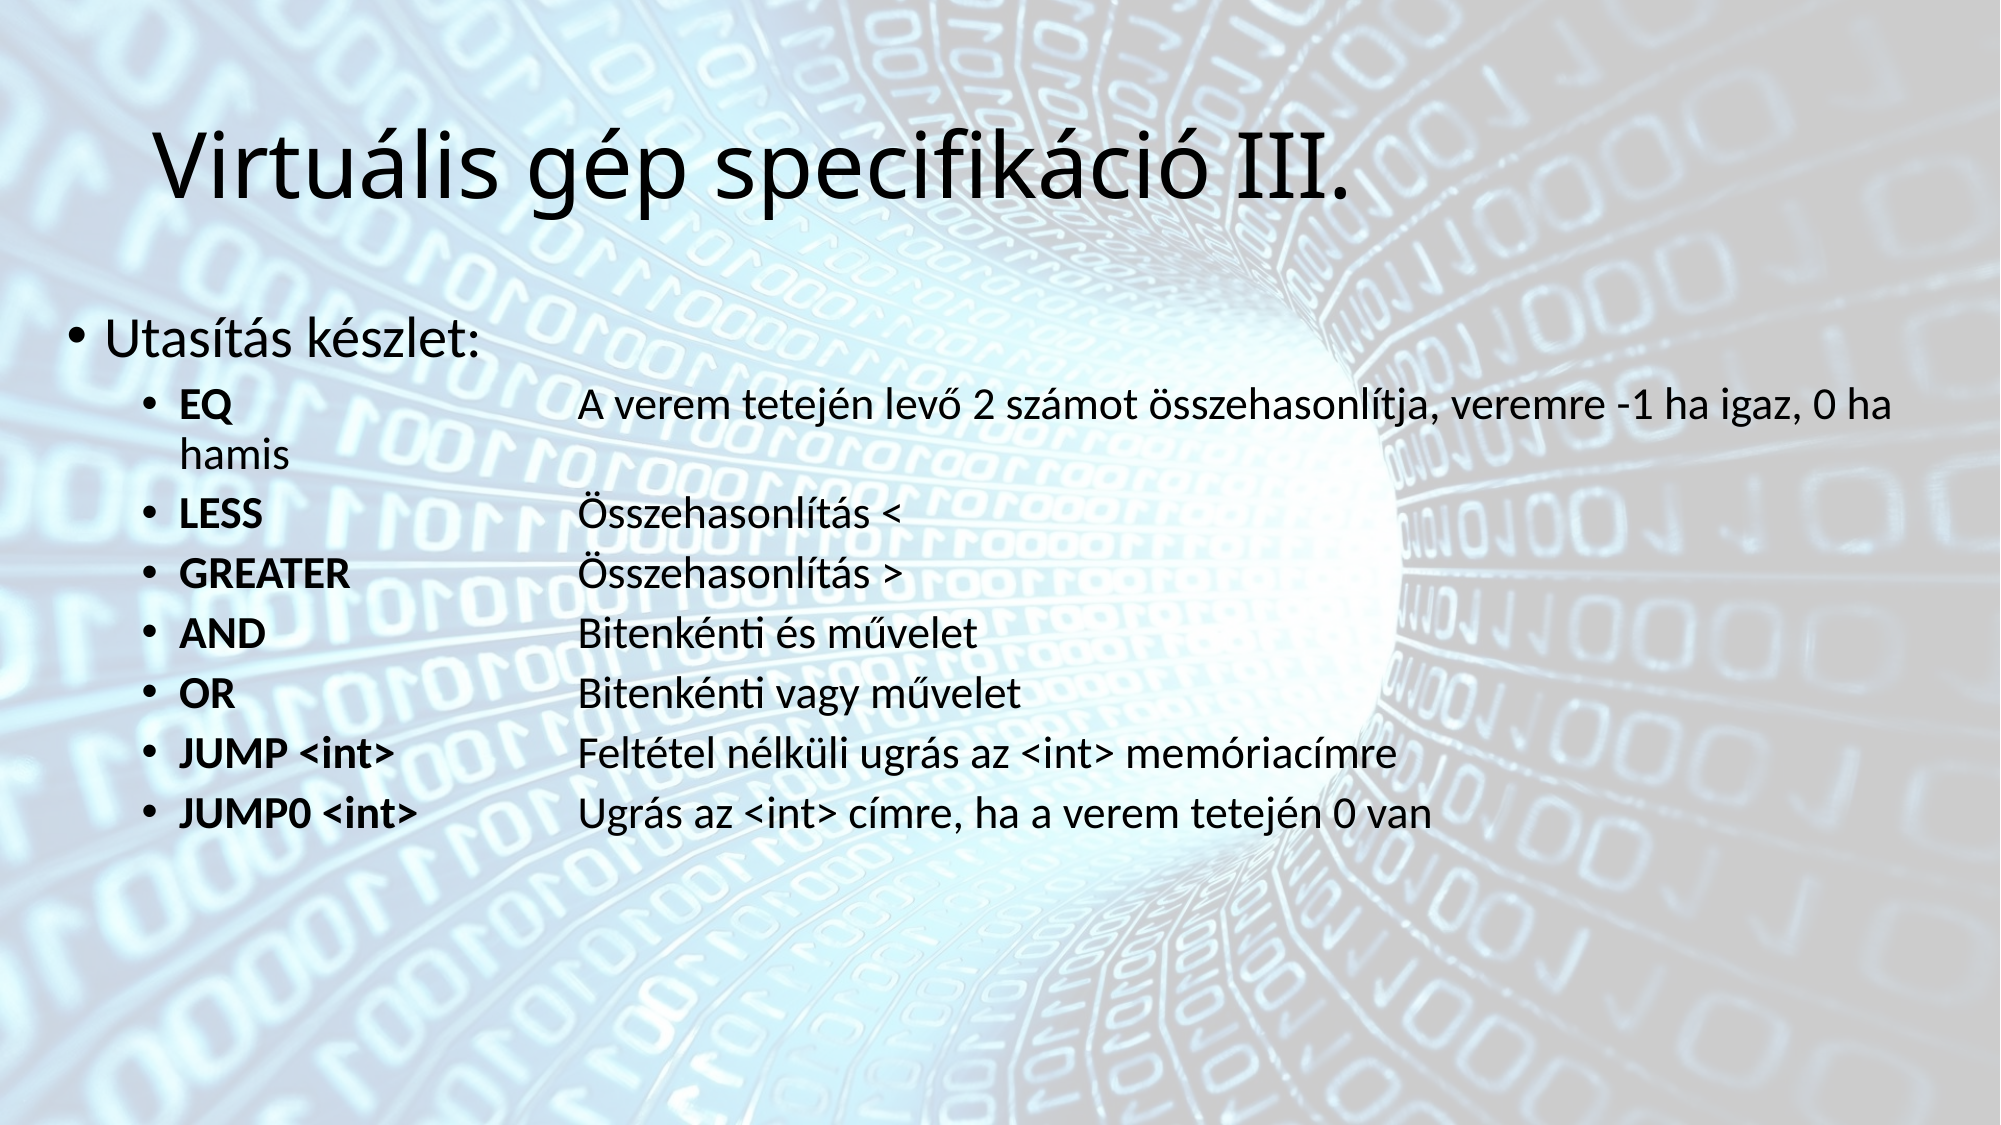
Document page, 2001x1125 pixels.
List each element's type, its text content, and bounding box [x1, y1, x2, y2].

title Virtuális gép specifikáció III. [137, 59, 1863, 278]
list Utasítás készlet: EQ A verem tetején levő 2 számot összehasonlítja, veremre -1 ha igaz, 0 ha hamis LESS Összehasonlítás < GREATER Összehasonlítás > AND Bitenkénti és művelet OR Bitenkénti vagy művelet JUMP <int> Feltétel nélküli ugrás az <int> memóriacímre JUMP0 <int> Ugrás az <int> címre, ha a verem tetején 0 van [51, 299, 1970, 1014]
